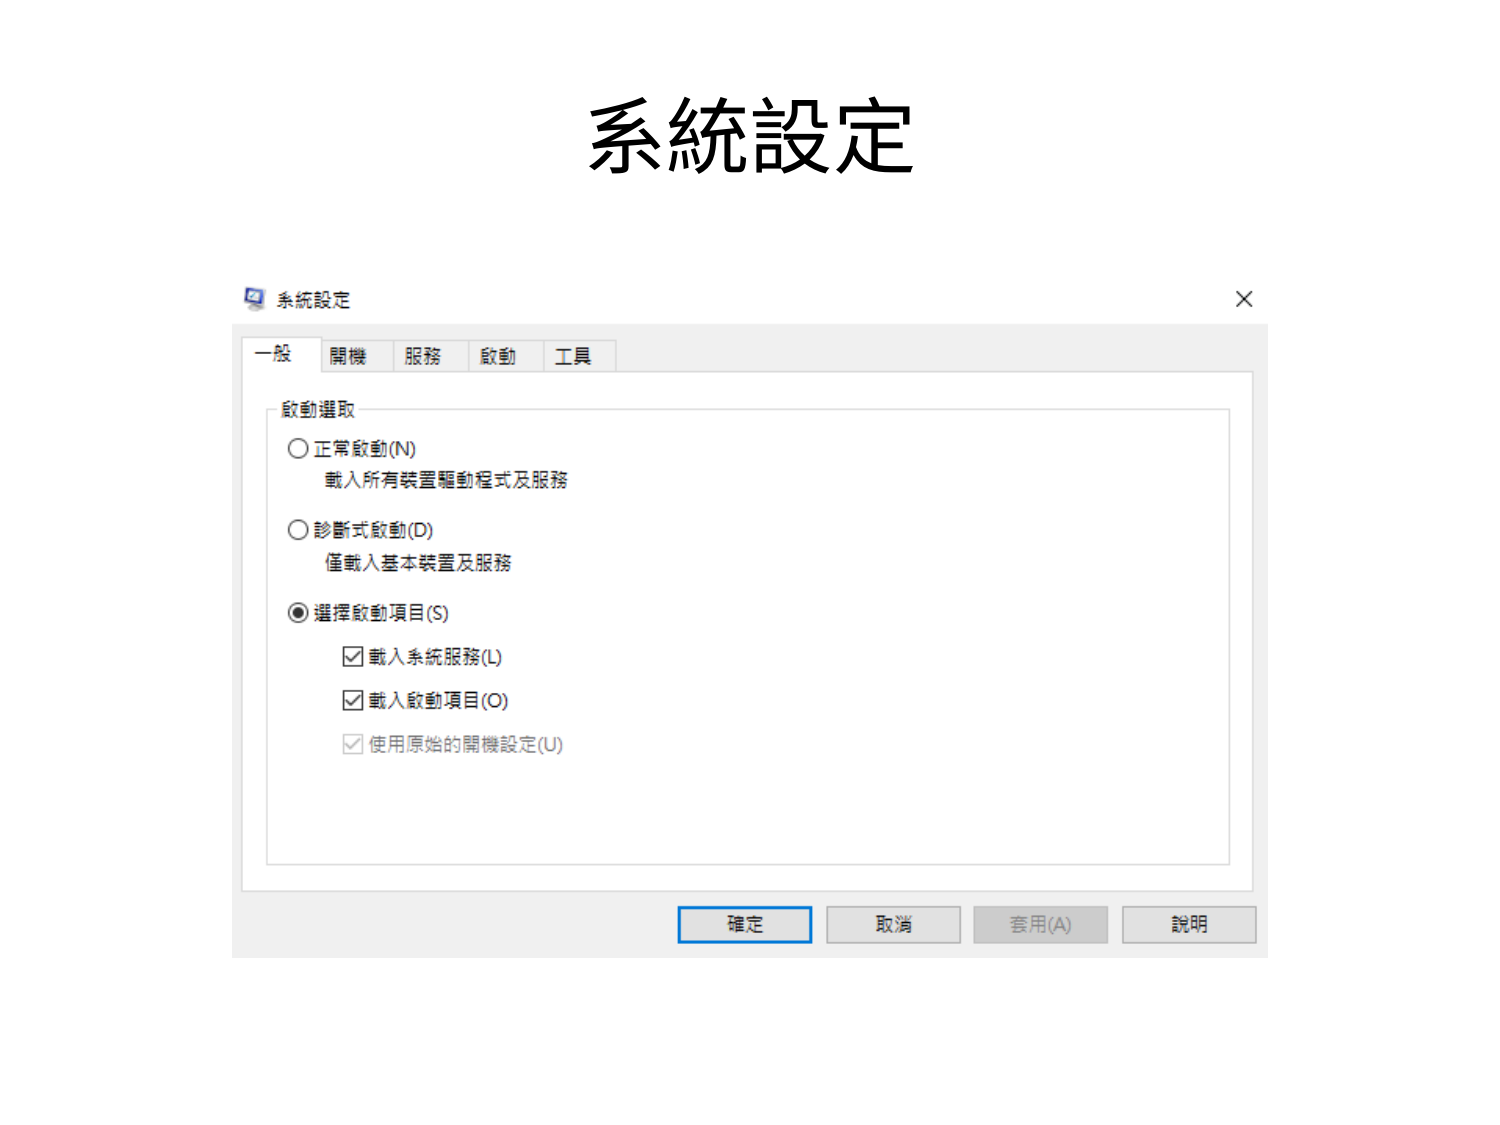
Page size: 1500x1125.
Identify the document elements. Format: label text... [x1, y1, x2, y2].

text_box 系統設定 [568, 76, 932, 192]
picture [232, 282, 1268, 958]
